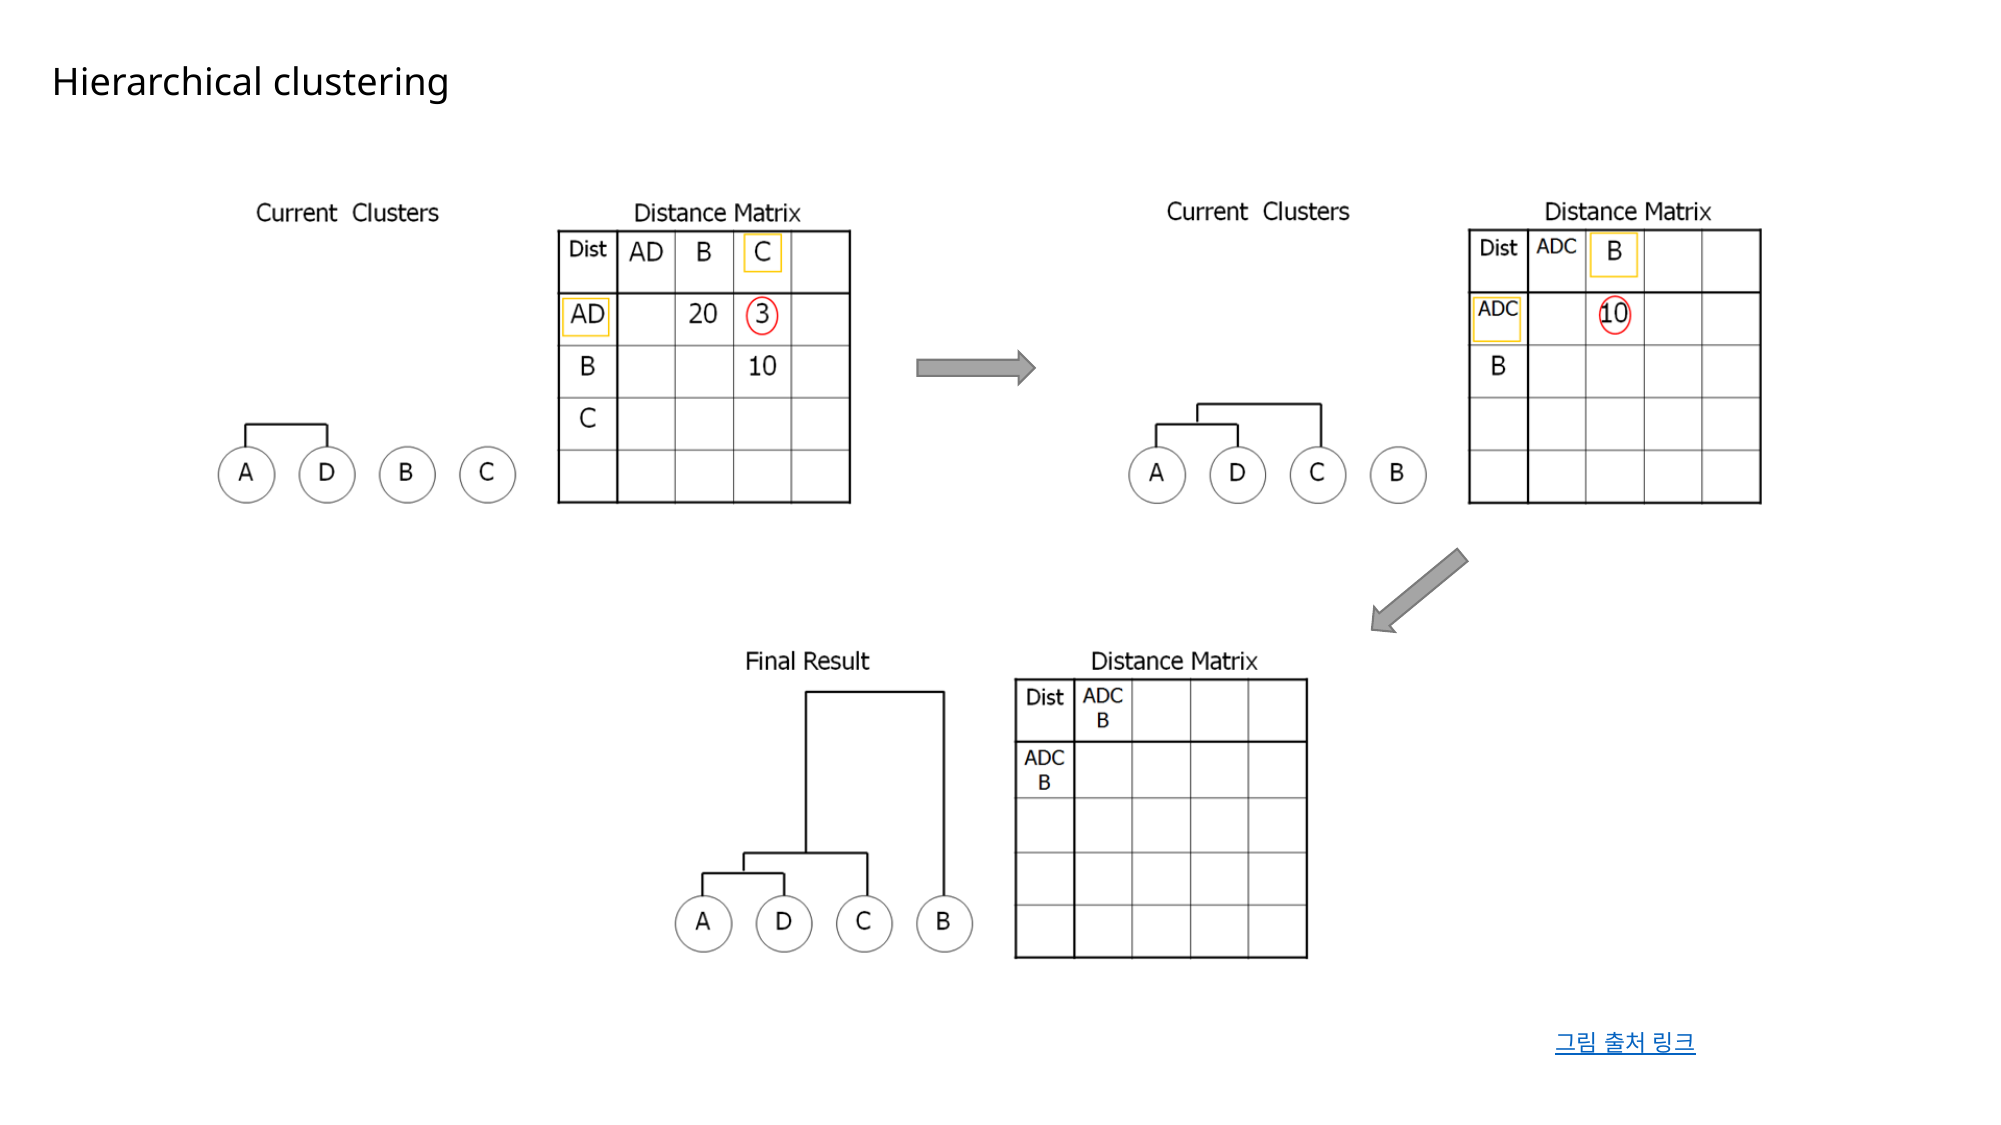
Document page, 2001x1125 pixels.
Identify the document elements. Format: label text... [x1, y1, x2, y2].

text_box [1370, 547, 1469, 634]
text_box 그림 출처 링크 [1540, 1020, 1711, 1069]
picture [670, 646, 1311, 962]
text_box [916, 349, 1037, 387]
picture [1121, 194, 1766, 509]
title Hierarchical clustering [36, 54, 1830, 111]
picture [213, 194, 854, 511]
